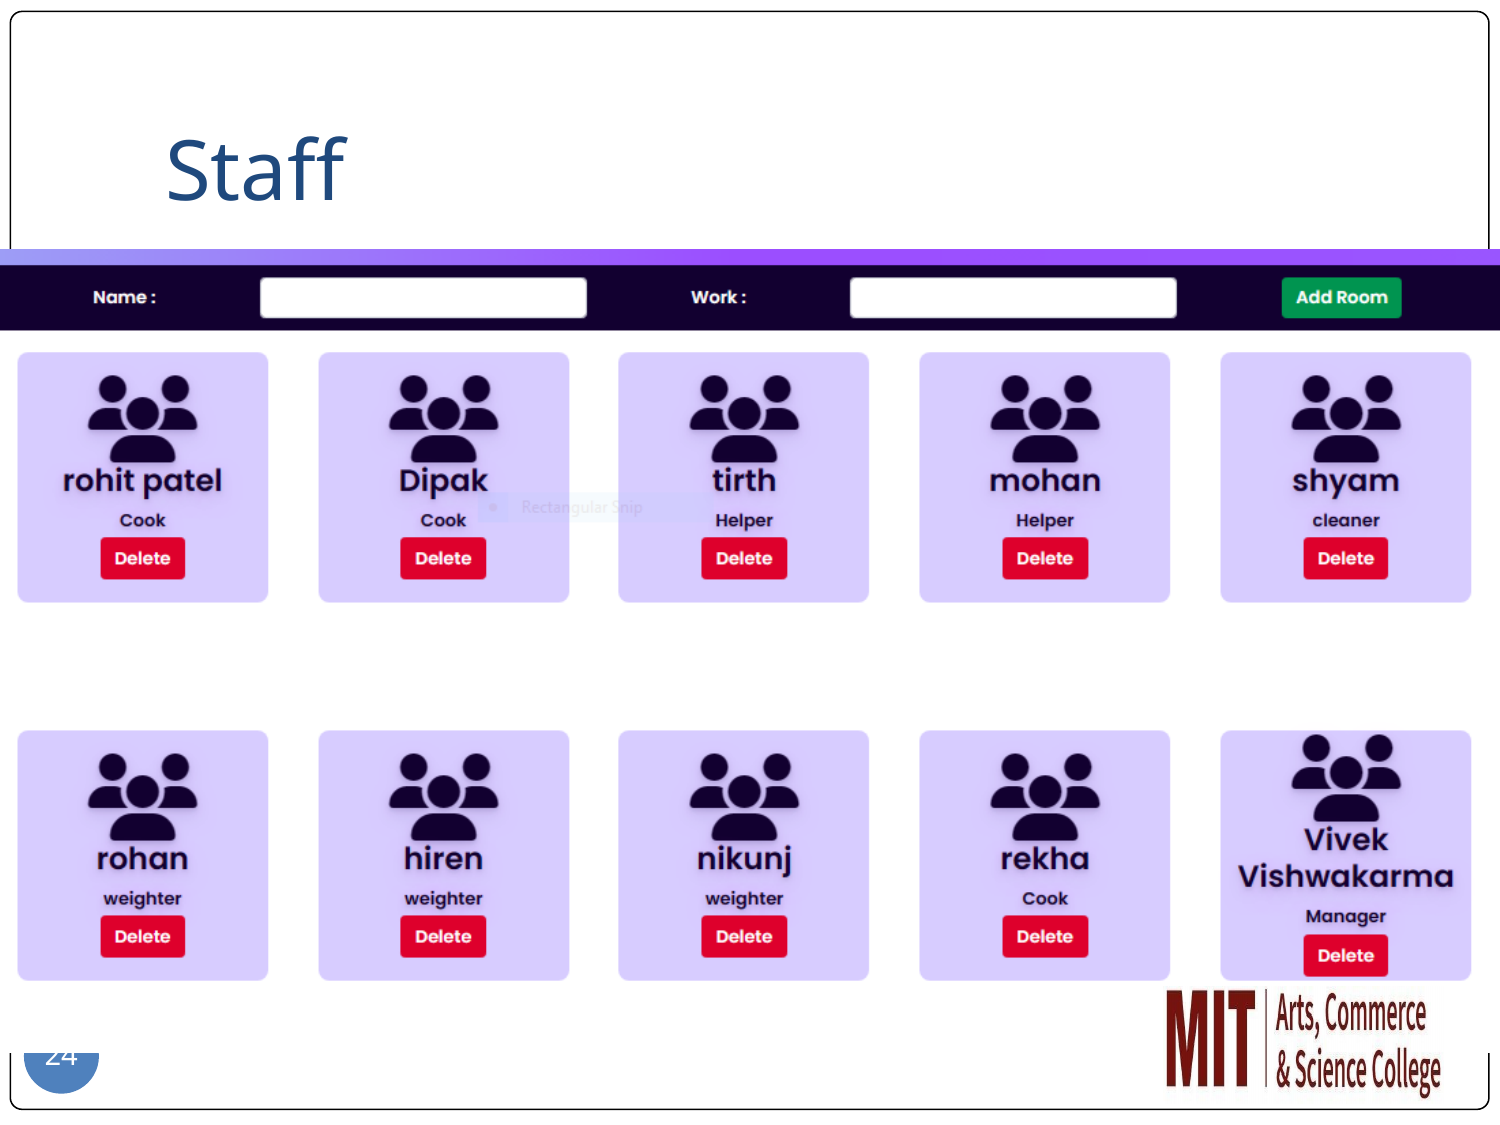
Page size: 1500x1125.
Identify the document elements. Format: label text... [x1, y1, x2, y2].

slide_number 24 [24, 1061, 99, 1094]
title Staff [150, 45, 1425, 233]
picture [0, 249, 1500, 1105]
